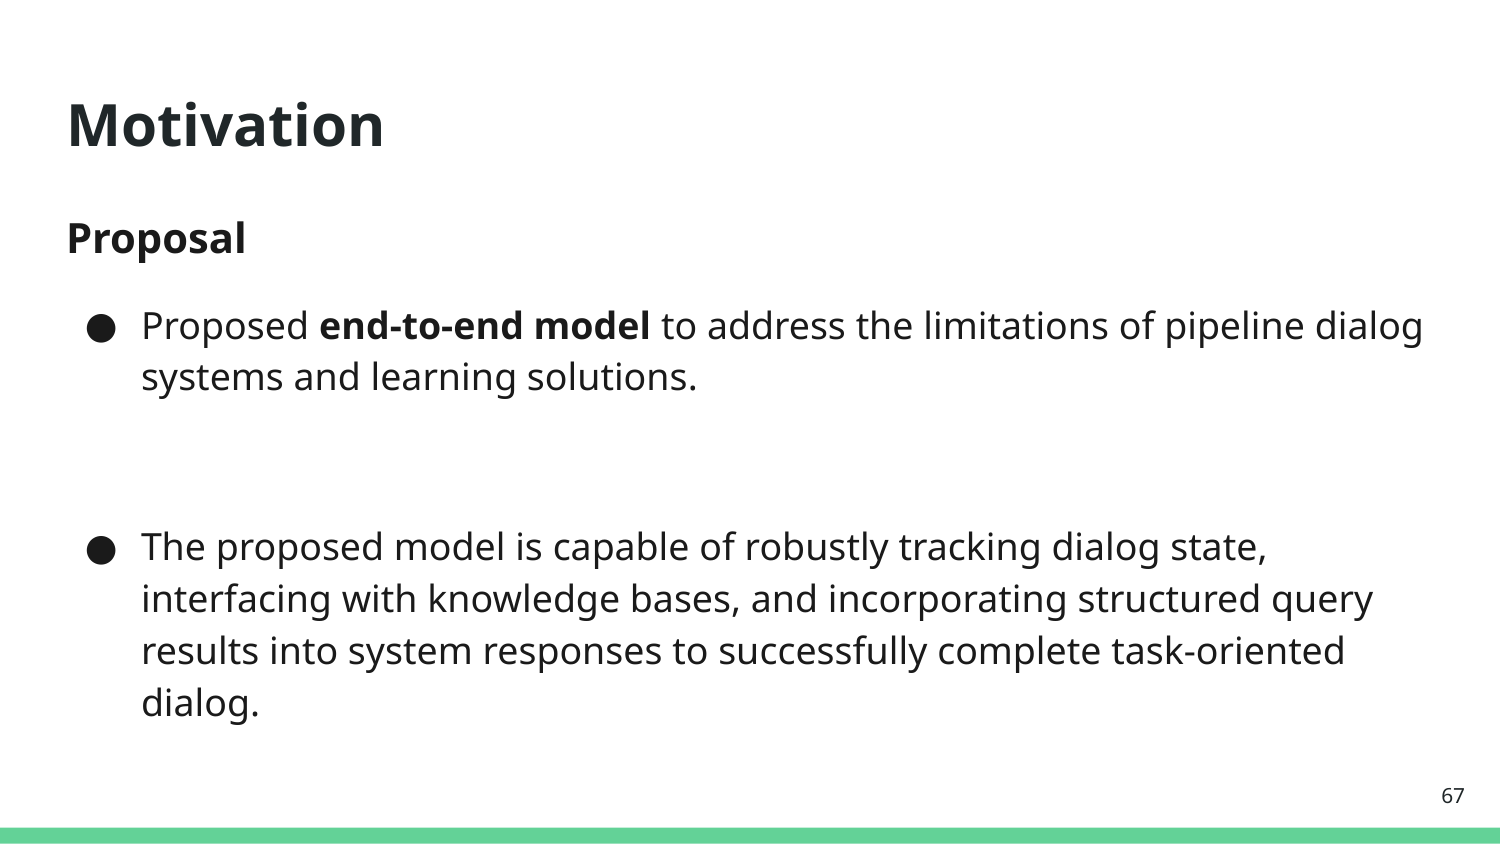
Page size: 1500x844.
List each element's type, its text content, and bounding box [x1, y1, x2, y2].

slide_number ‹#› [1389, 764, 1480, 830]
title Motivation [51, 72, 1449, 167]
list Proposal Proposed end-to-end model to address the limitations of pipeline dialog systems and learning solutions. The proposed model is capable of robustly tracking dialog state, interfacing with knowledge bases, and incorporating structured query results into system responses to successfully complete task-oriented dialog. [51, 189, 1449, 750]
